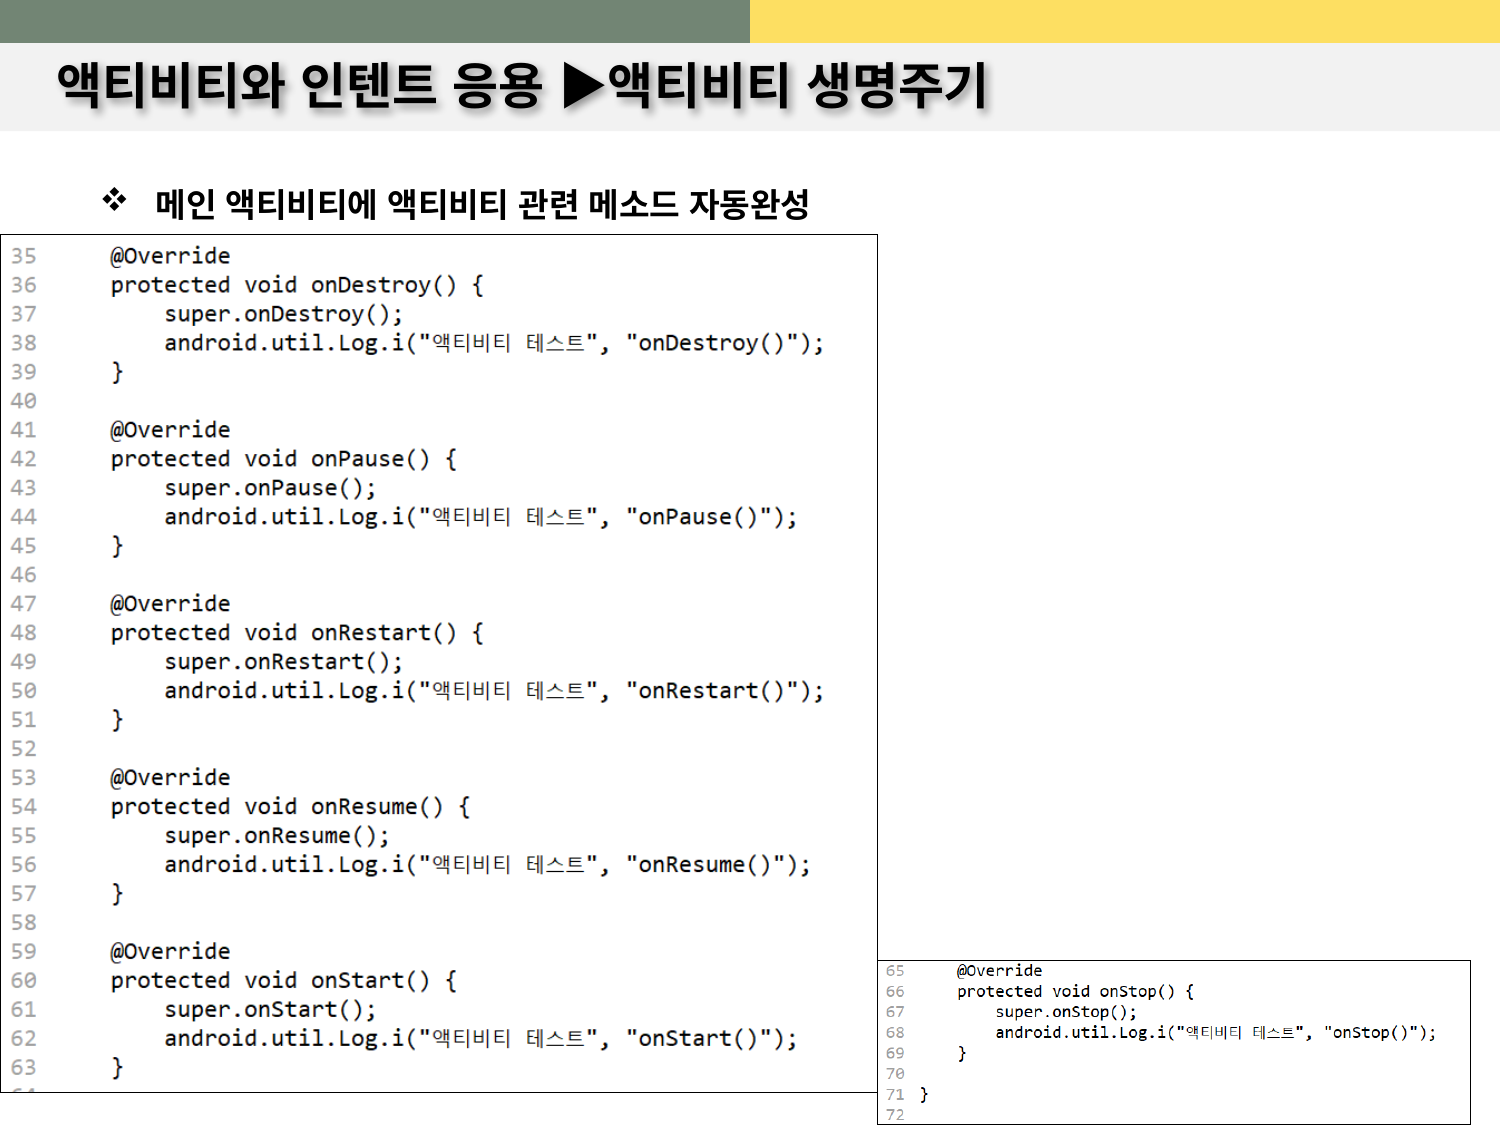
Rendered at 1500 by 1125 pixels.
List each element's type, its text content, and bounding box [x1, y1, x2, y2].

title 액티비티와 인텐트 응용 ▶액티비티 생명주기 [41, 42, 1459, 128]
list 메인 액티비티에 액티비티 관련 메소드 자동완성 [41, 172, 1459, 958]
picture [0, 234, 1471, 1125]
